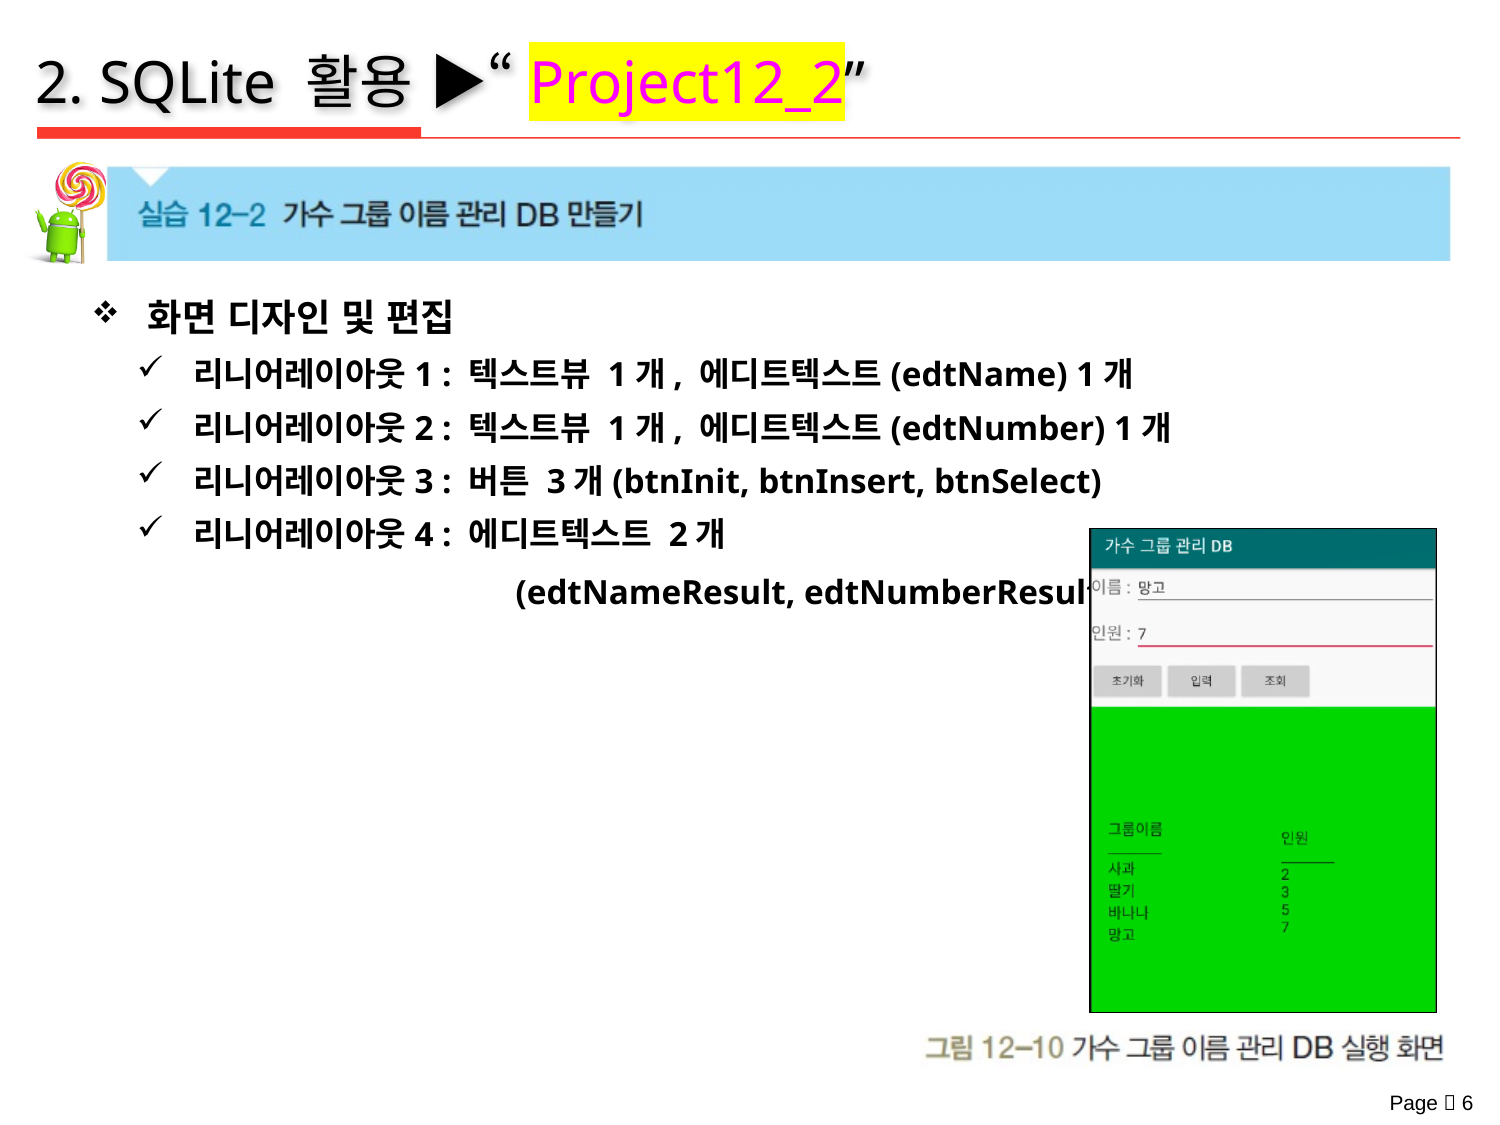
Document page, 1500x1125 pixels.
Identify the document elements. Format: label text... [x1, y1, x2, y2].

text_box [920, 528, 1448, 1069]
title 2. SQLite 활용 ▶“Project12_2” [35, 45, 1434, 141]
picture [24, 159, 1453, 266]
list 화면 디자인 및 편집 리니어레이아웃1 : 텍스트뷰 1개, 에디트텍스트(edtName) 1개 리니어레이아웃2 : 텍스트뷰 1개, 에디트텍스트(edtNumber) 1개 리니어레이아웃3 : 버튼 3개(btnInit, btnInsert, btnSelect) 리니어레이아웃4 : 에디트텍스트 2개 (edtNameResult, edtNumberResult) [48, 270, 1448, 641]
